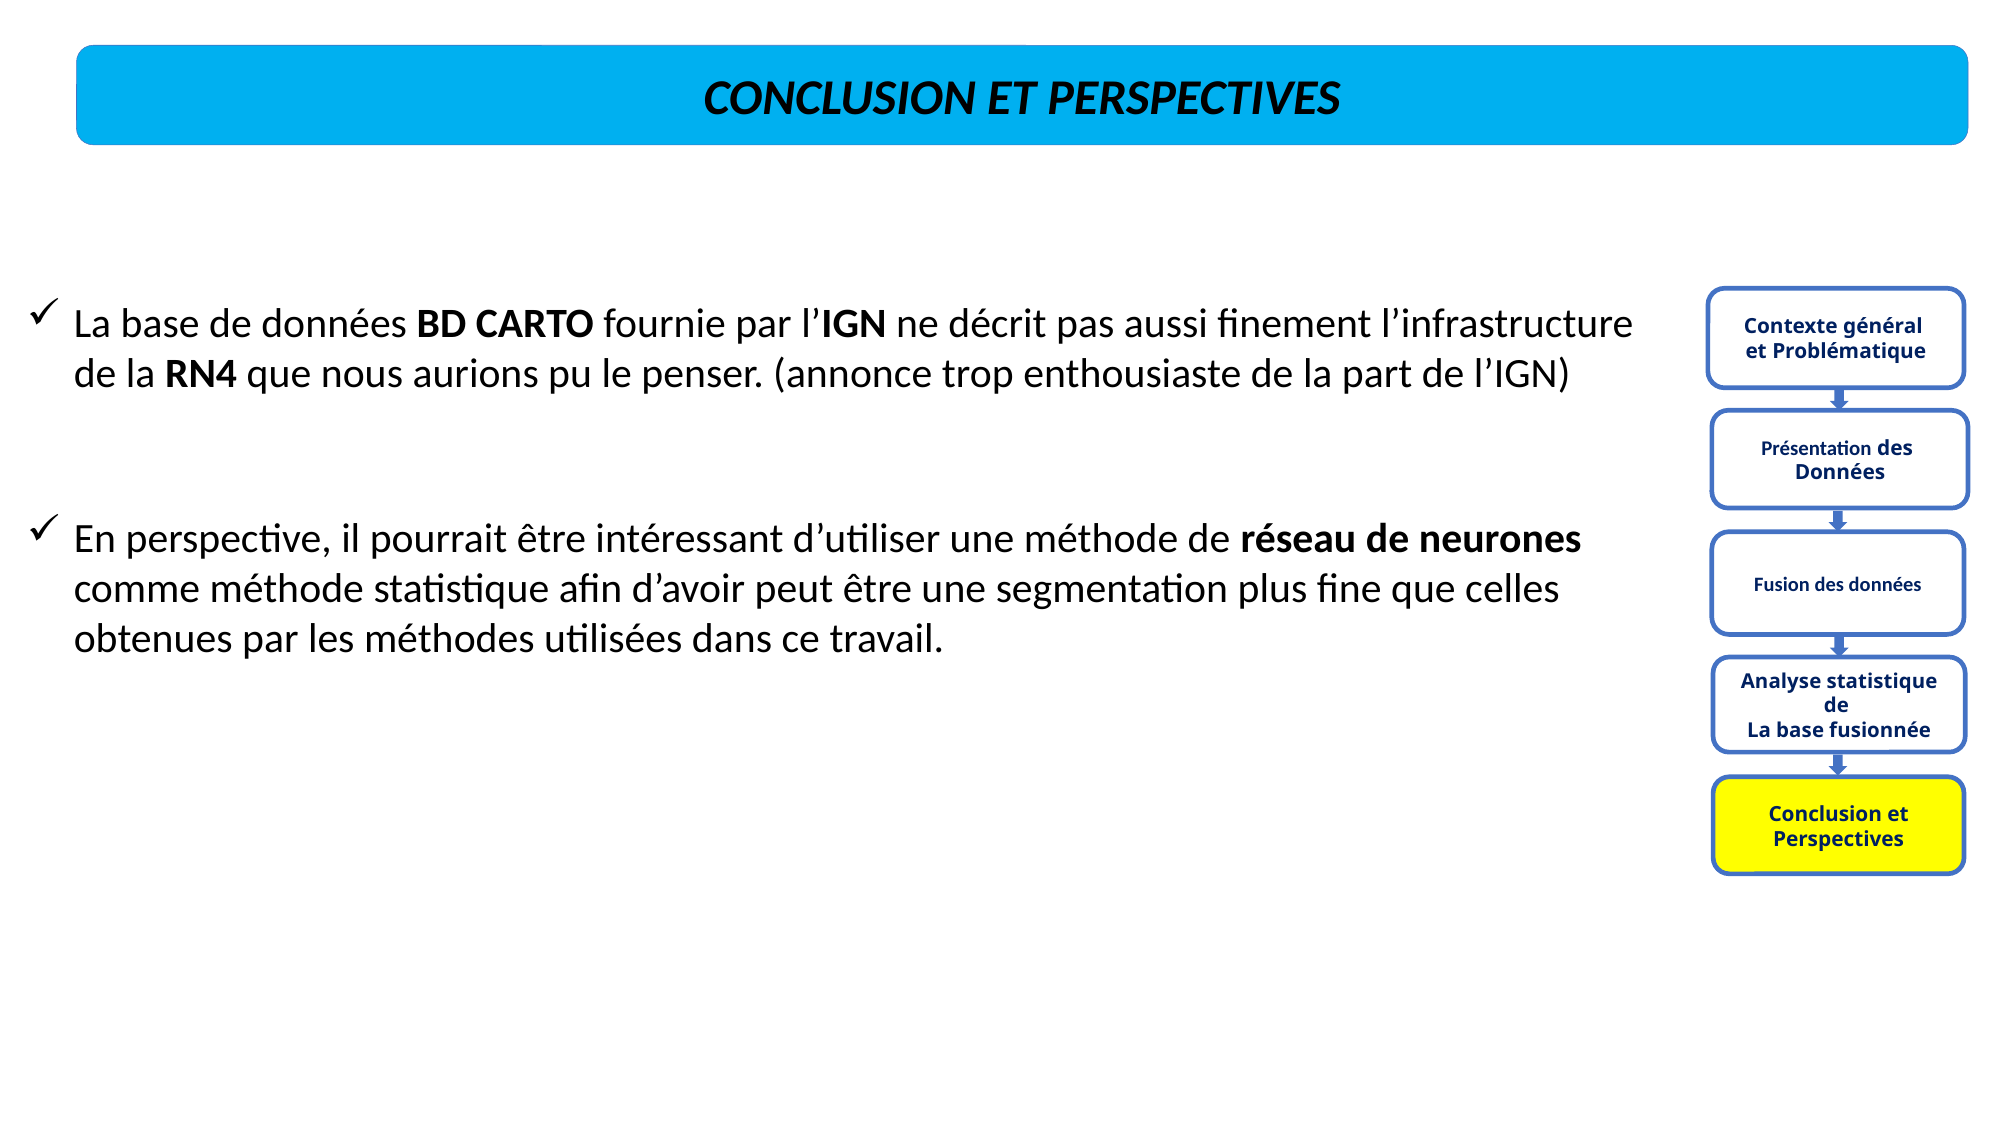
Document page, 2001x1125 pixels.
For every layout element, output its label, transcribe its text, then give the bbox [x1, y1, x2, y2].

text_box [1827, 635, 1852, 659]
text_box Fusion des données [1710, 530, 1966, 636]
text_box Contexte général et Problématique [1706, 287, 1966, 389]
text_box CONCLUSION ET PERSPECTIVES [75, 44, 1970, 146]
text_box [1826, 509, 1850, 534]
text_box La base de données BD CARTO fournie par l’IGN ne décrit pas aussi finement l’infrastructure de la RN4 que nous aurions pu le penser. (annonce trop enthousiaste de la part de l’IGN) [12, 288, 1669, 403]
text_box [1826, 753, 1850, 777]
text_box Présentation des Données [1710, 409, 1970, 510]
text_box [1827, 388, 1852, 412]
text_box Analyse statistique de La base fusionnée [1712, 656, 1967, 754]
text_box Conclusion et Perspectives [1712, 775, 1966, 875]
text_box En perspective, il pourrait être intéressant d’utiliser une méthode de réseau de neurones comme méthode statistique afin d’avoir peut être une segmentation plus fine que celles obtenues par les méthodes utilisées dans ce travail. [12, 453, 1732, 669]
